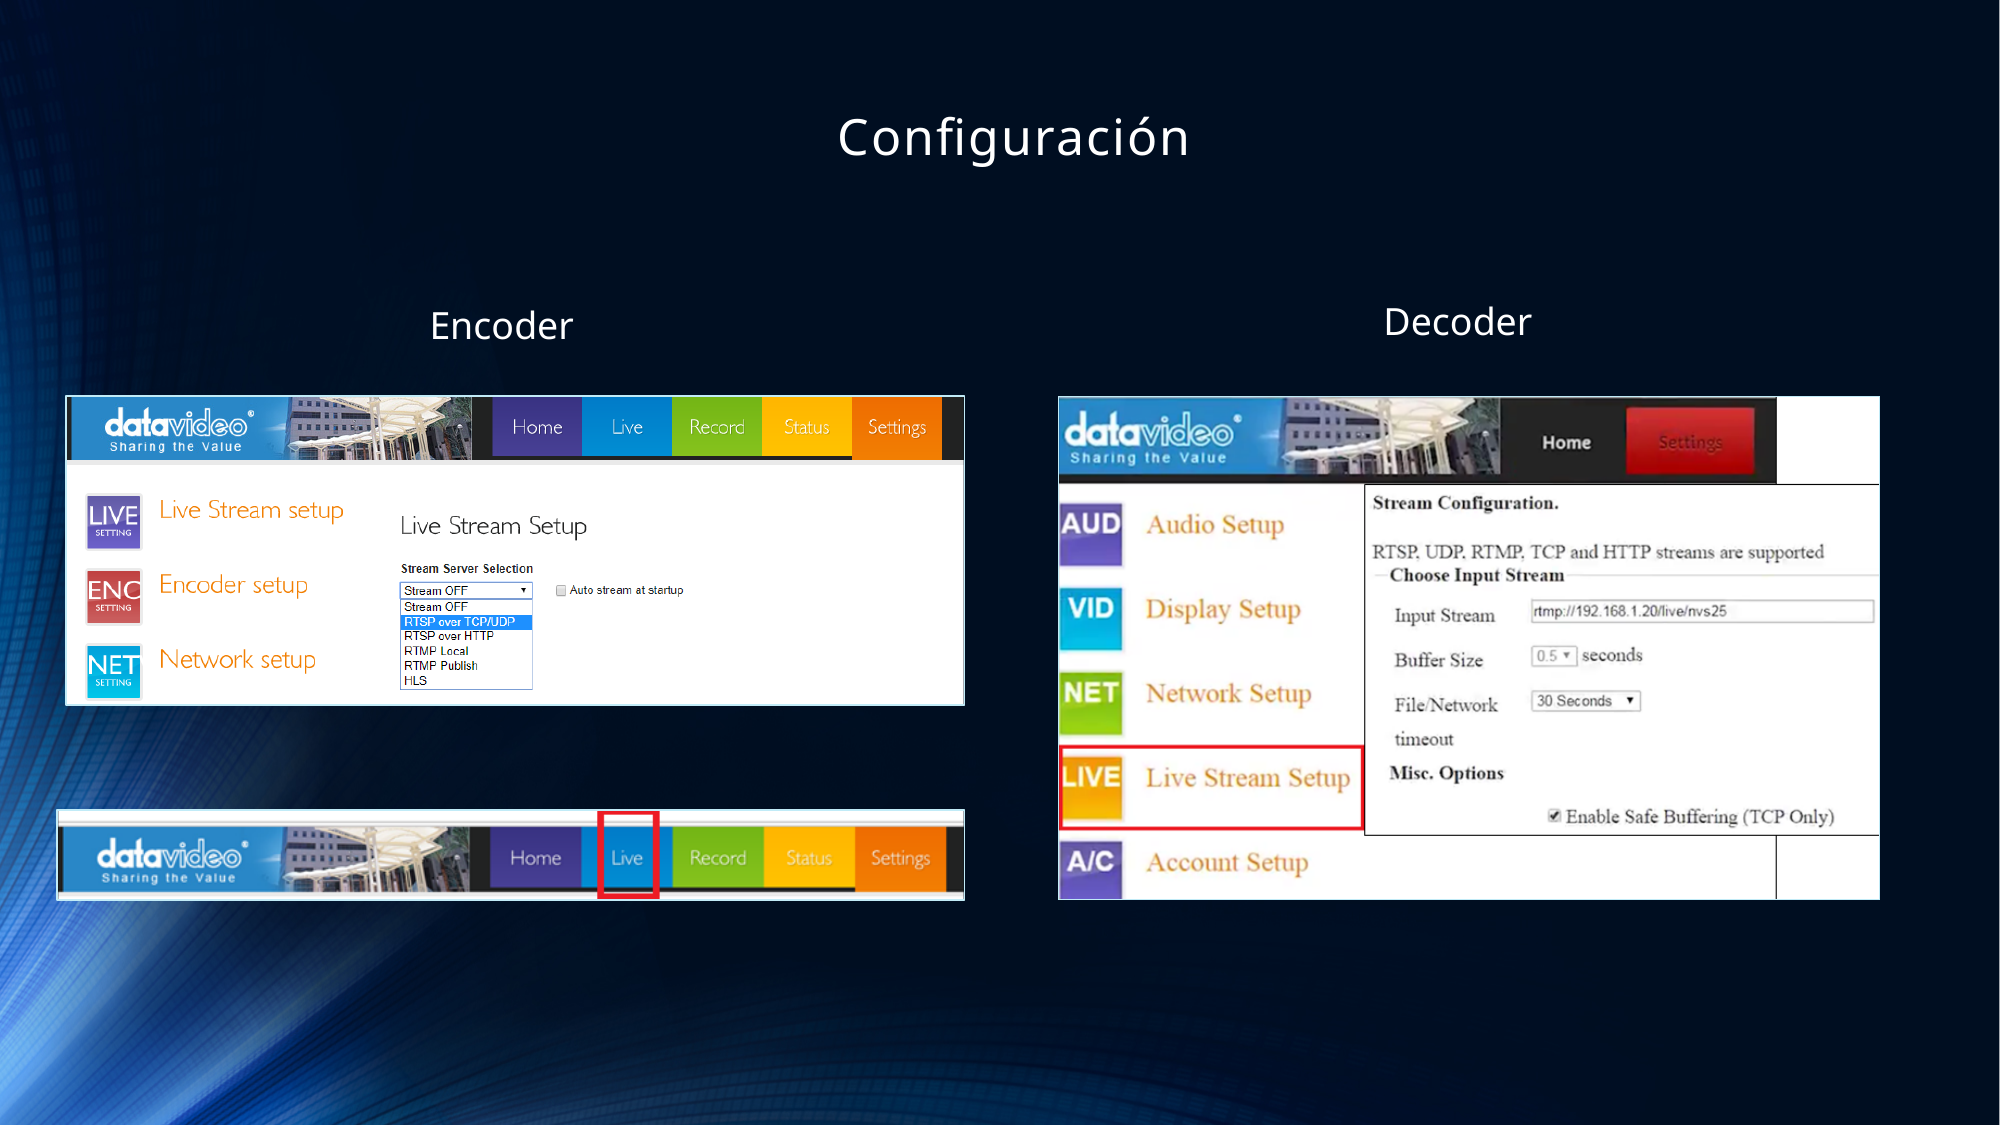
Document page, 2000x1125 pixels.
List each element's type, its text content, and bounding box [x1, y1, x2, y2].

title Configuración [822, 90, 1213, 174]
text_box Encoder [414, 294, 616, 355]
text_box Decoder [1368, 290, 1570, 351]
picture [0, 0, 2000, 1125]
